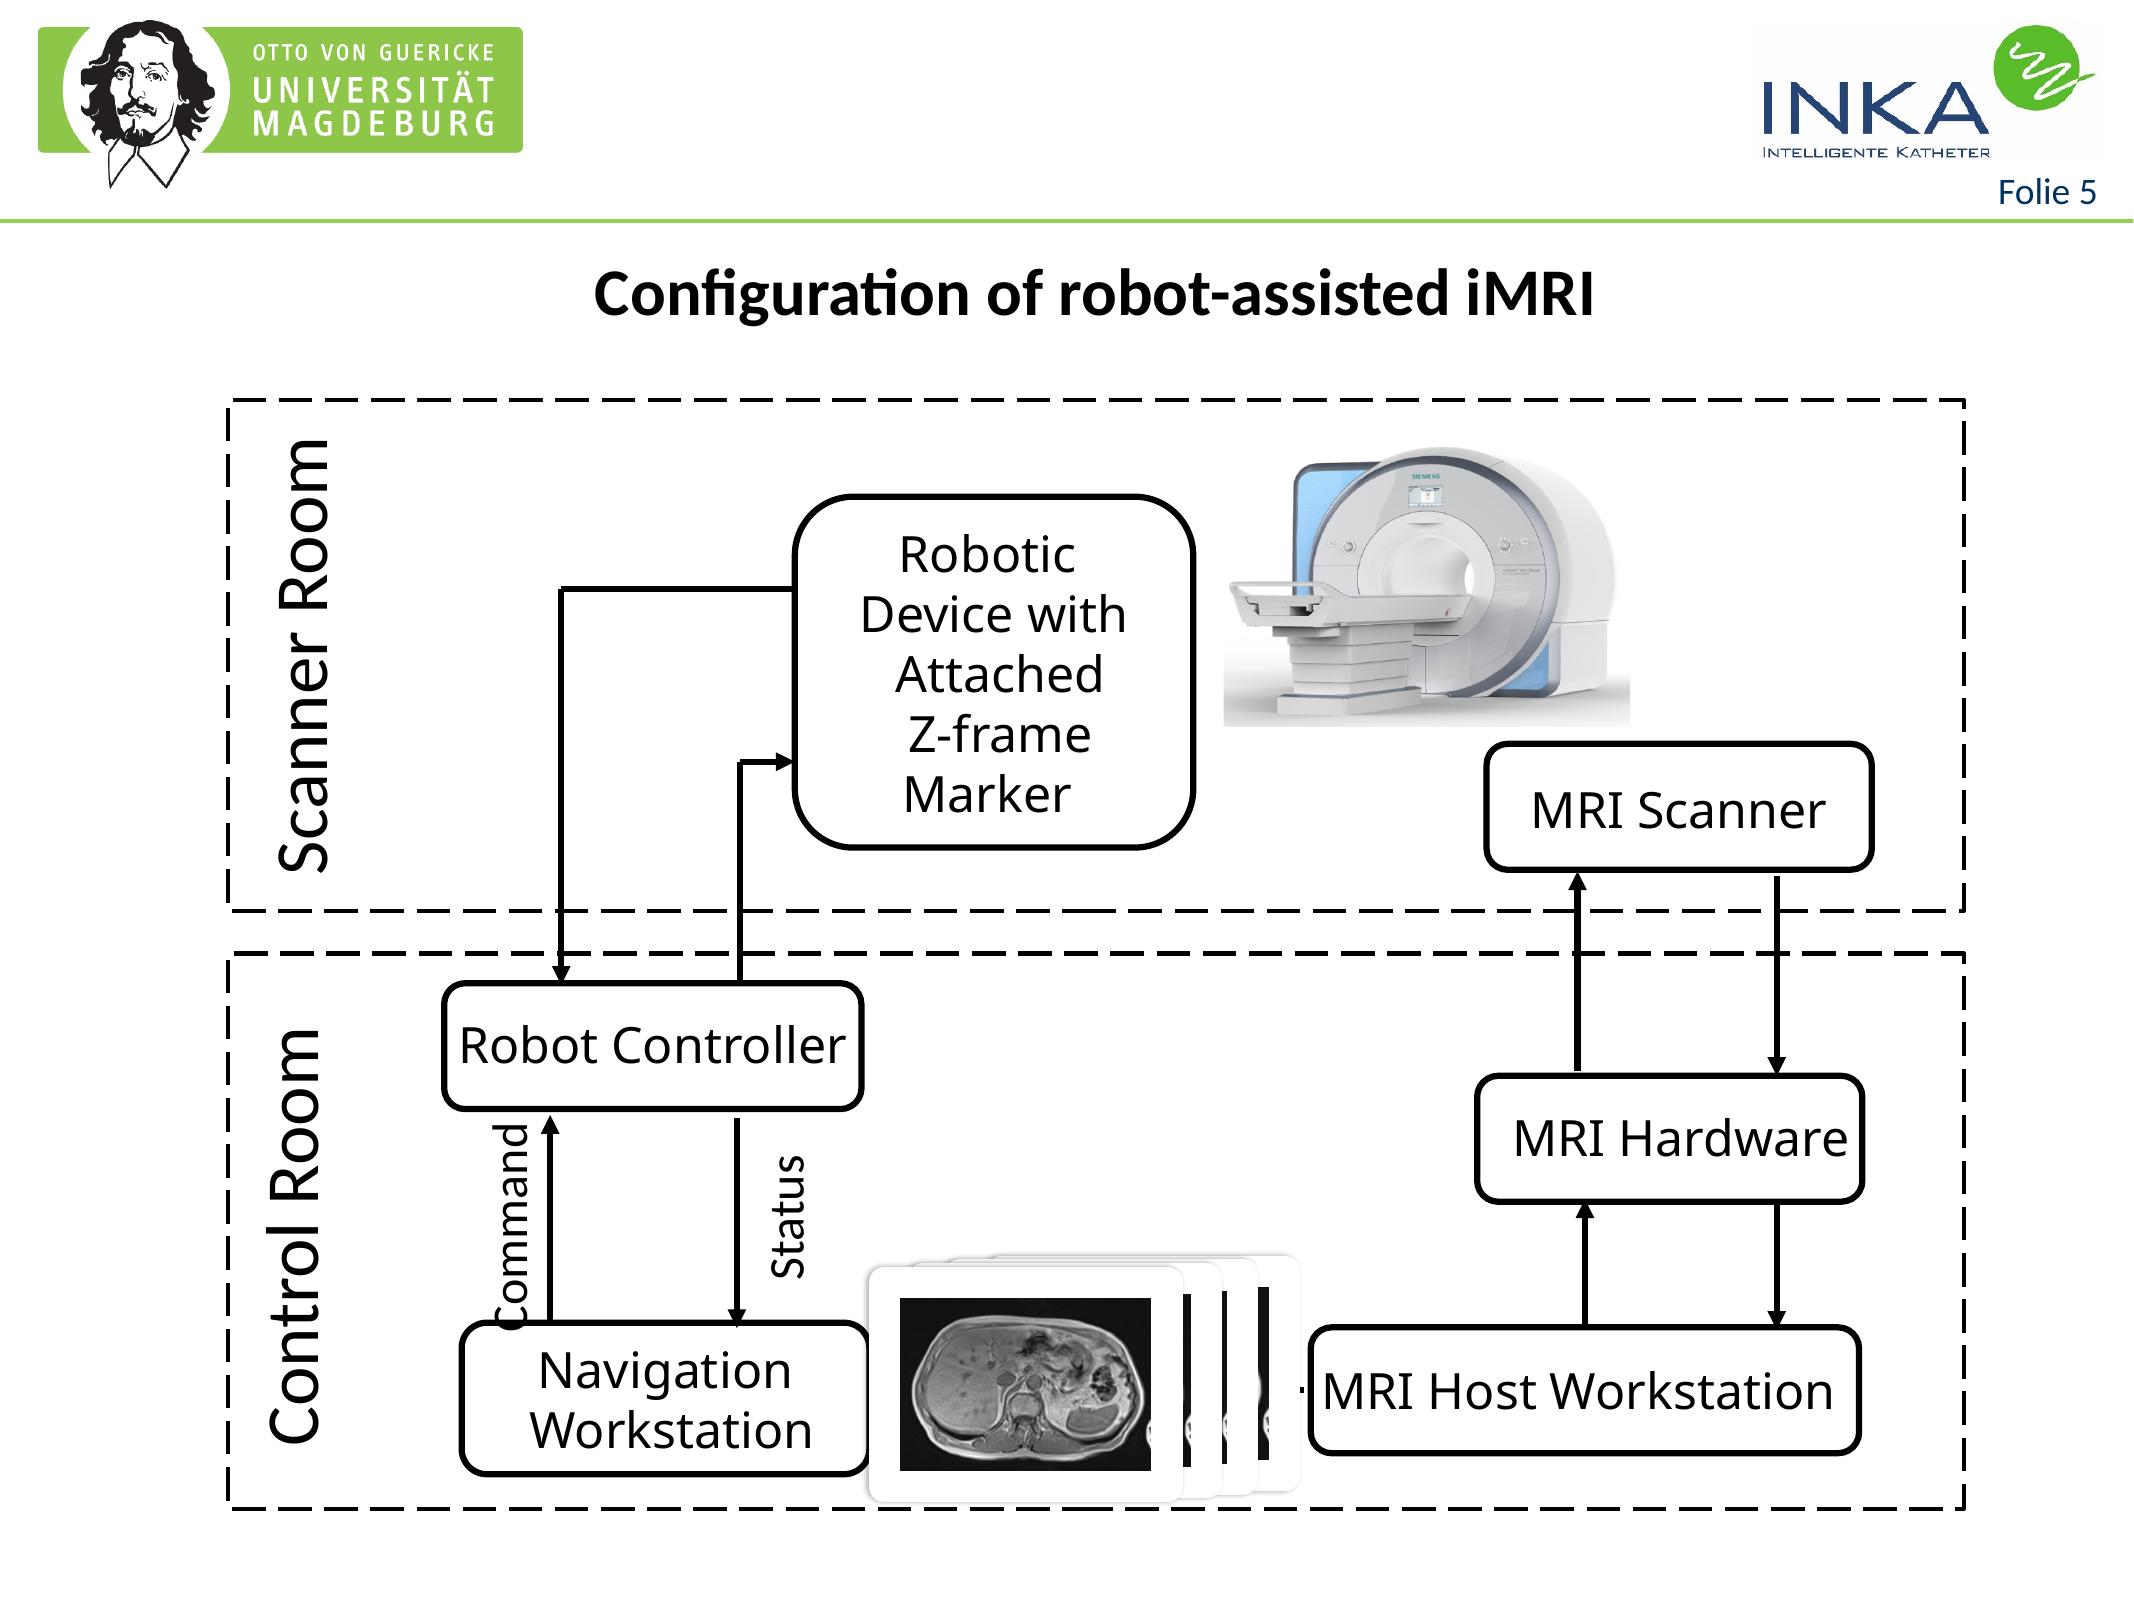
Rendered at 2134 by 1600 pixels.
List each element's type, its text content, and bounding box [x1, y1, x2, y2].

picture [1751, 20, 2107, 162]
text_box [227, 421, 1965, 1509]
text_box [226, 398, 1966, 416]
picture [38, 20, 524, 189]
text_box Configuration of robot-assisted iMRI [64, 240, 2127, 337]
